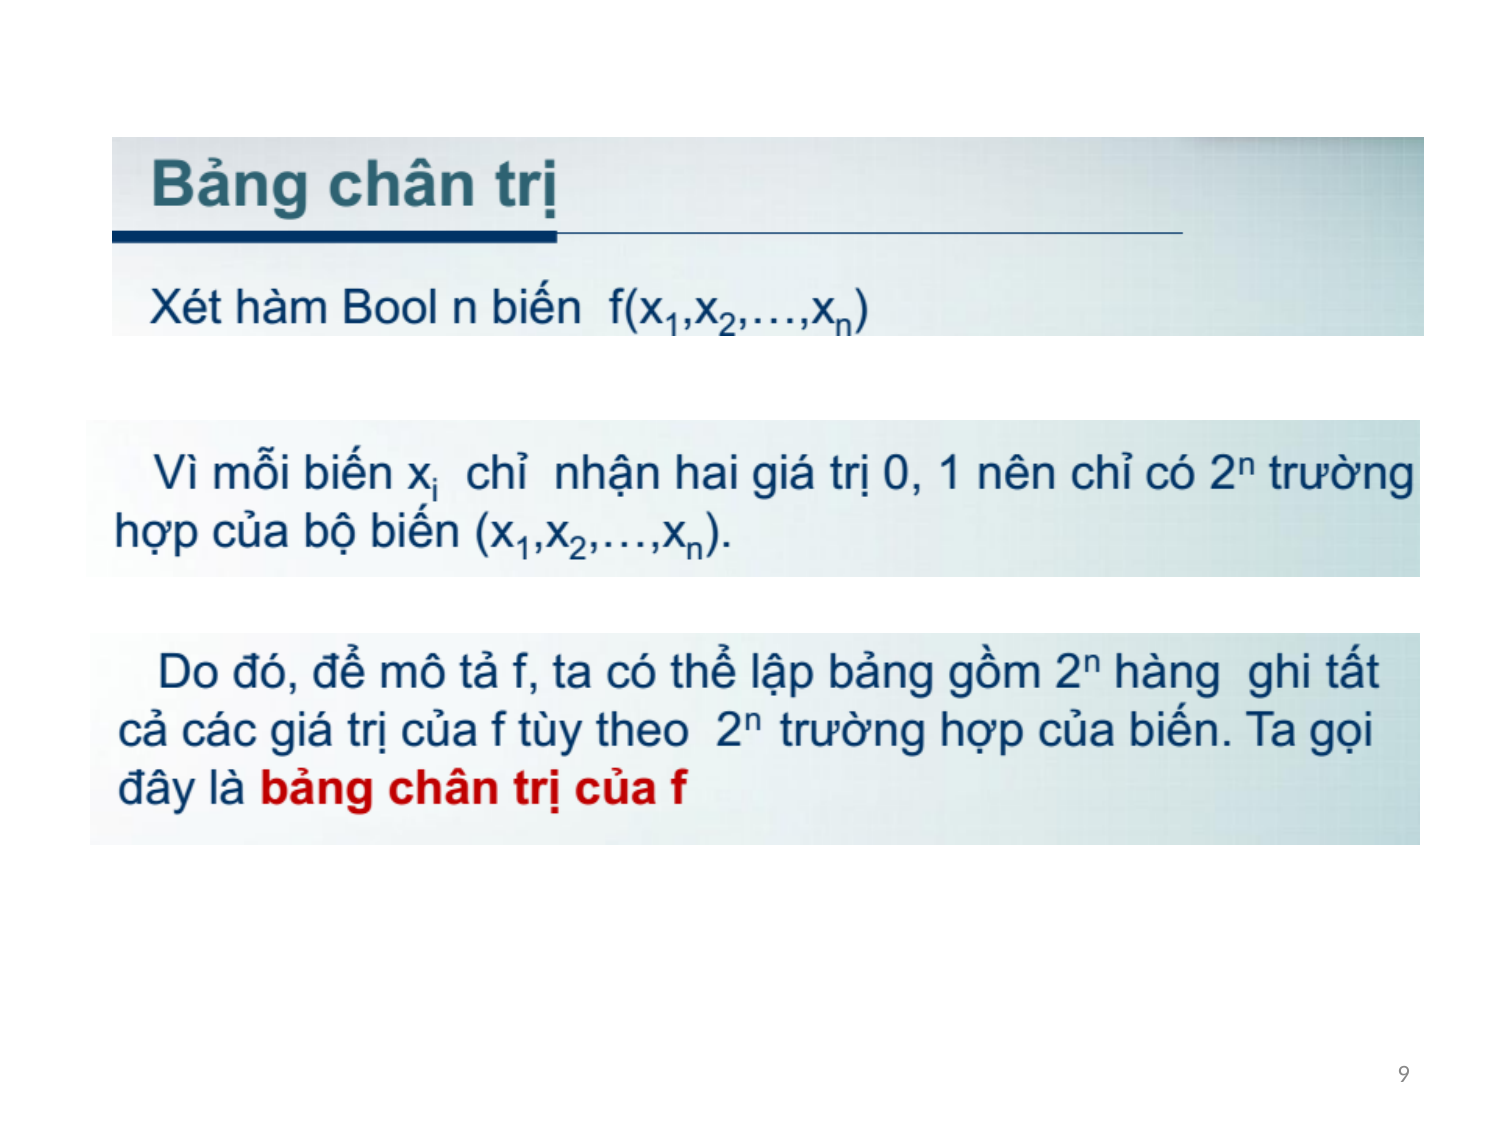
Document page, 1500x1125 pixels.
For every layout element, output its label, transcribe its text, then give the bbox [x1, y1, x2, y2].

picture [86, 420, 1420, 578]
slide_number 9 [1074, 1042, 1425, 1103]
picture [111, 136, 1424, 336]
picture [89, 633, 1420, 845]
